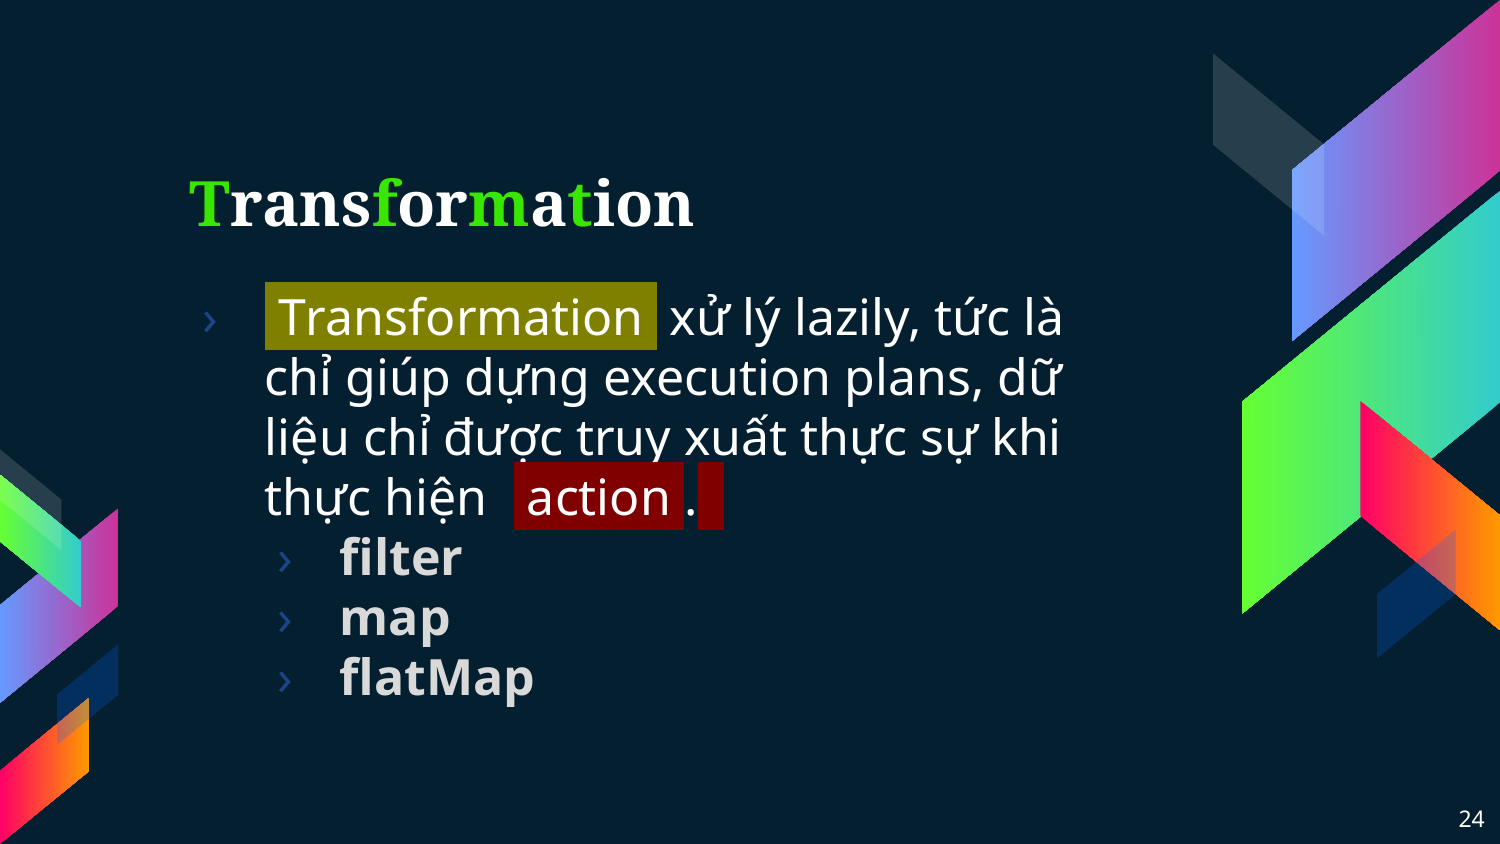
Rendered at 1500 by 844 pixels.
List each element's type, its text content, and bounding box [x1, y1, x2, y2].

title Transformation [175, 149, 1155, 255]
list Transformation xử lý lazily, tức là chỉ giúp dựng execution plans, dữ liệu chỉ được truy xuất thực sự khi thực hiện action . filter map flatMap [175, 270, 1155, 725]
slide_number 24 [1403, 789, 1500, 844]
